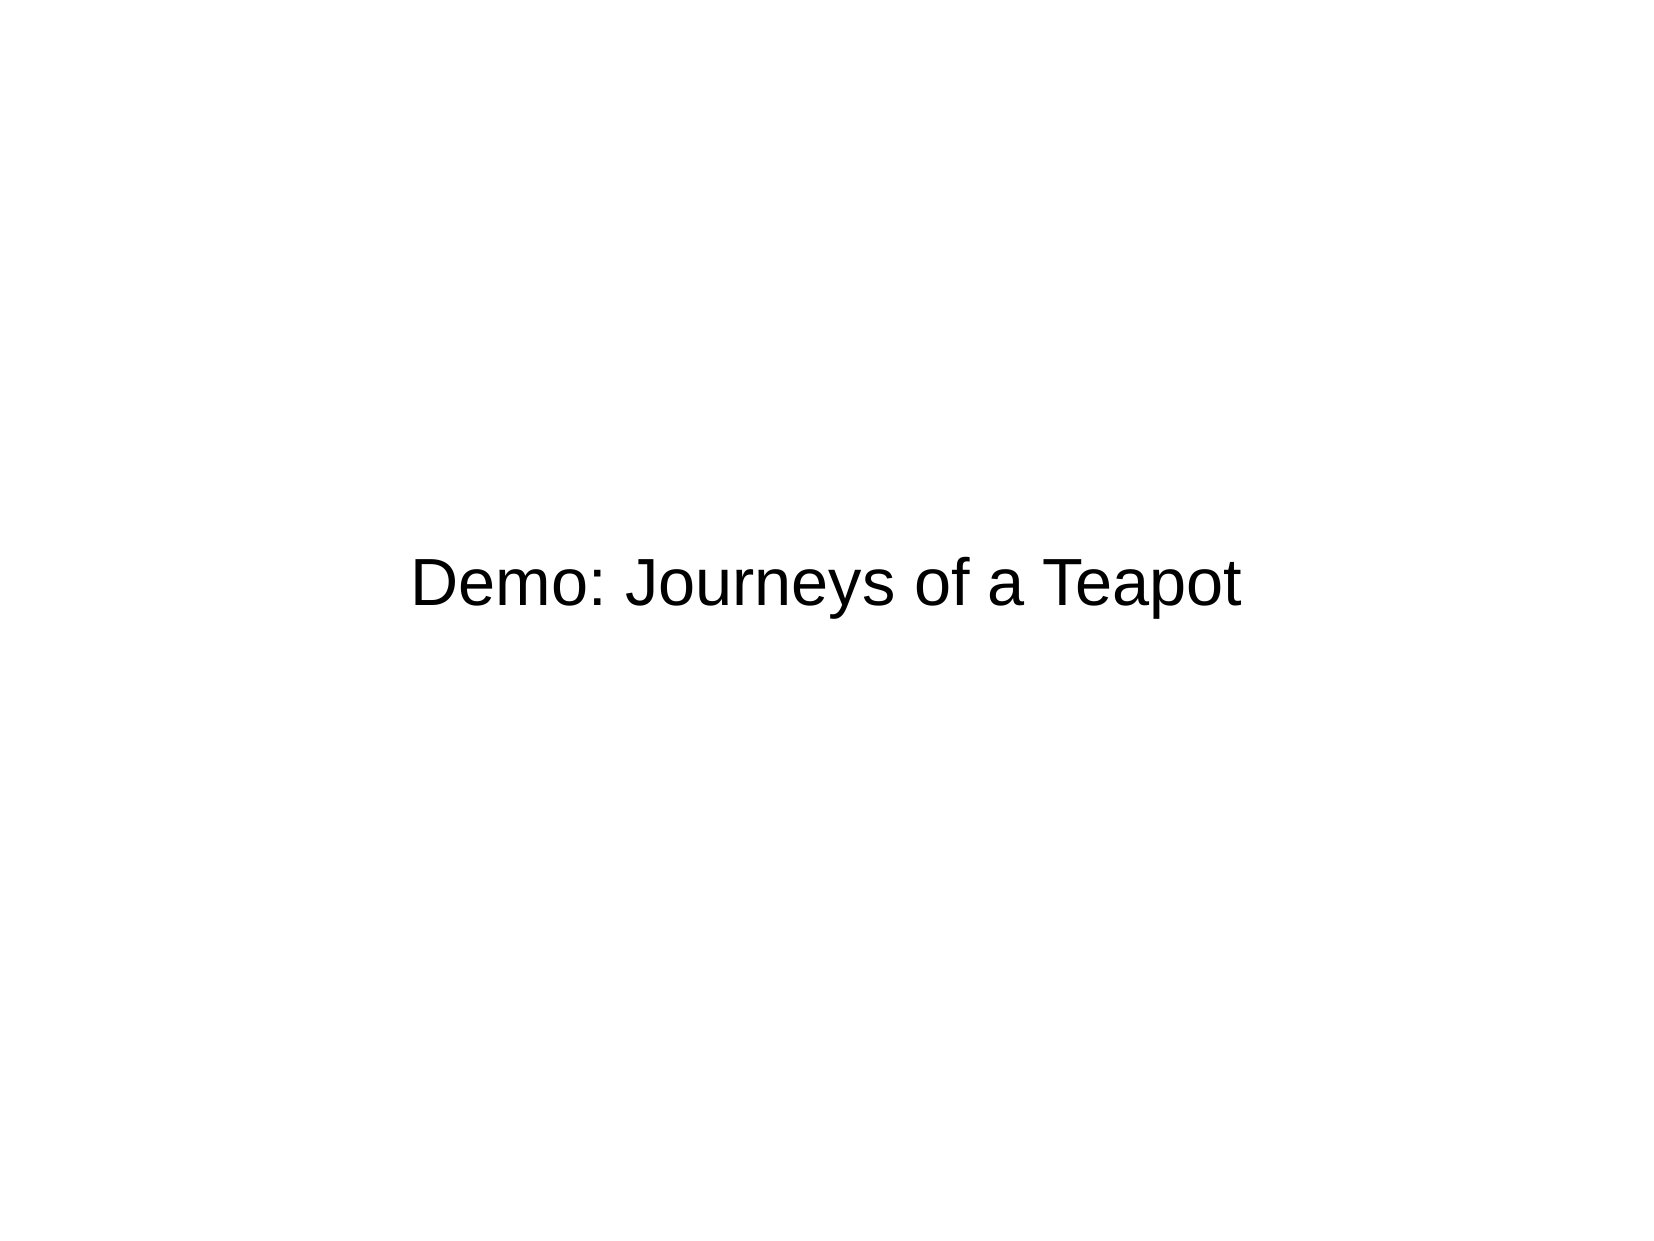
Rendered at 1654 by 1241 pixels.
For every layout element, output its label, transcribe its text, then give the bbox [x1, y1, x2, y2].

text_box Demo: Journeys of a Teapot [82, 49, 1571, 1109]
